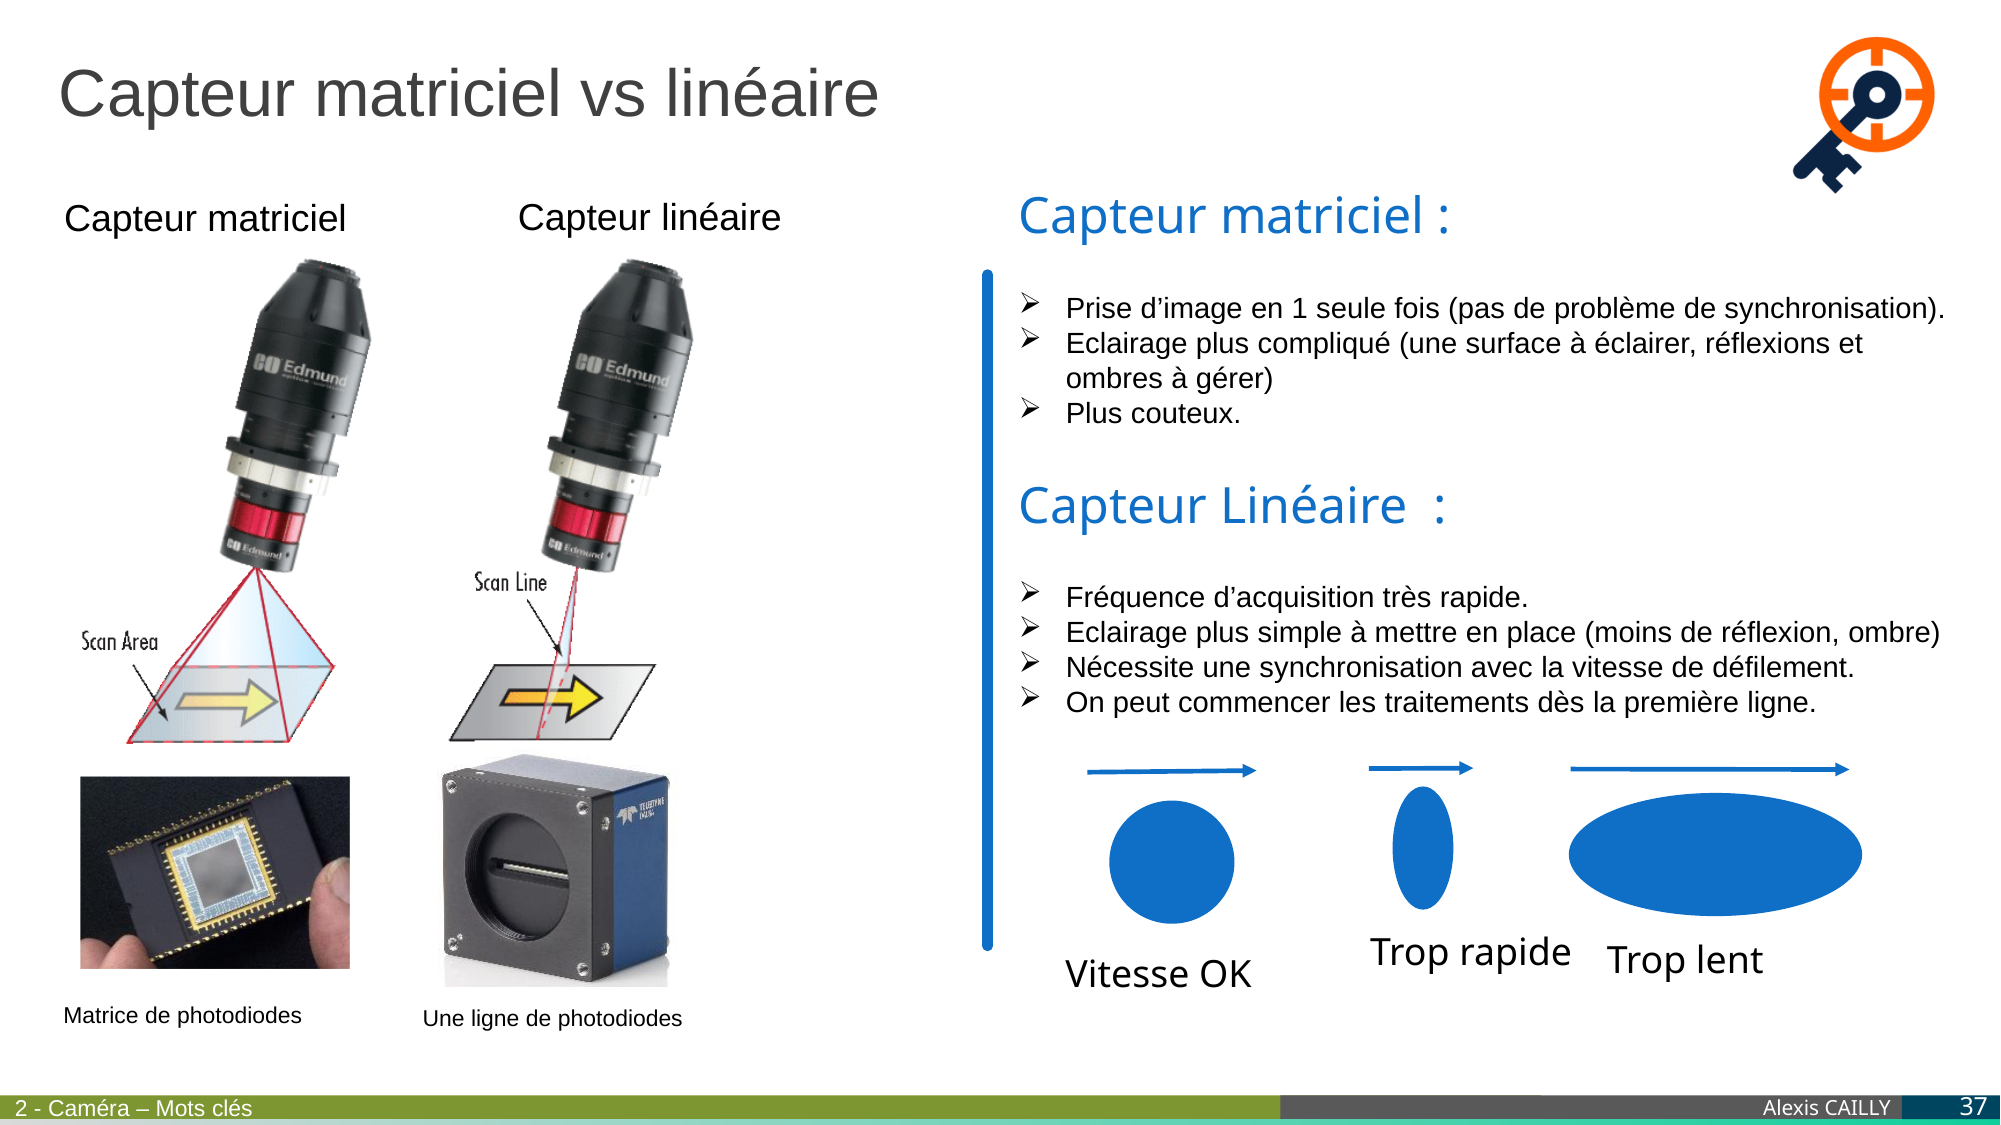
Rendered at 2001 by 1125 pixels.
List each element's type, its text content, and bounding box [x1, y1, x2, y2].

picture [1776, 28, 1951, 203]
text_box Capteur Linéaire : Fréquence d’acquisition très rapide. Eclairage plus simple à mettre en place (moins de réflexion, ombre) Nécessite une synchronisation avec la vitesse de défilement. On peut commencer les traitements dès la première ligne. [1004, 465, 1997, 816]
text_box Capteur matriciel [49, 186, 362, 247]
slide_number 37 [1901, 1095, 2000, 1120]
text_box Capteur matriciel : Prise d’image en 1 seule fois (pas de problème de synchronisation). Eclairage plus compliqué (une surface à éclairer, réflexions et ombres à gérer) Plus couteux. [1004, 176, 1981, 465]
picture [73, 249, 710, 1007]
text_box Matrice de photodiodes [48, 993, 318, 1036]
text_box Une ligne de photodiodes [407, 995, 698, 1038]
text_box 2 - Caméra – Mots clés [0, 1085, 1058, 1125]
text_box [1050, 768, 1863, 1027]
title Capteur matriciel vs linéaire [59, 59, 1207, 148]
text_box Capteur linéaire [503, 185, 797, 245]
